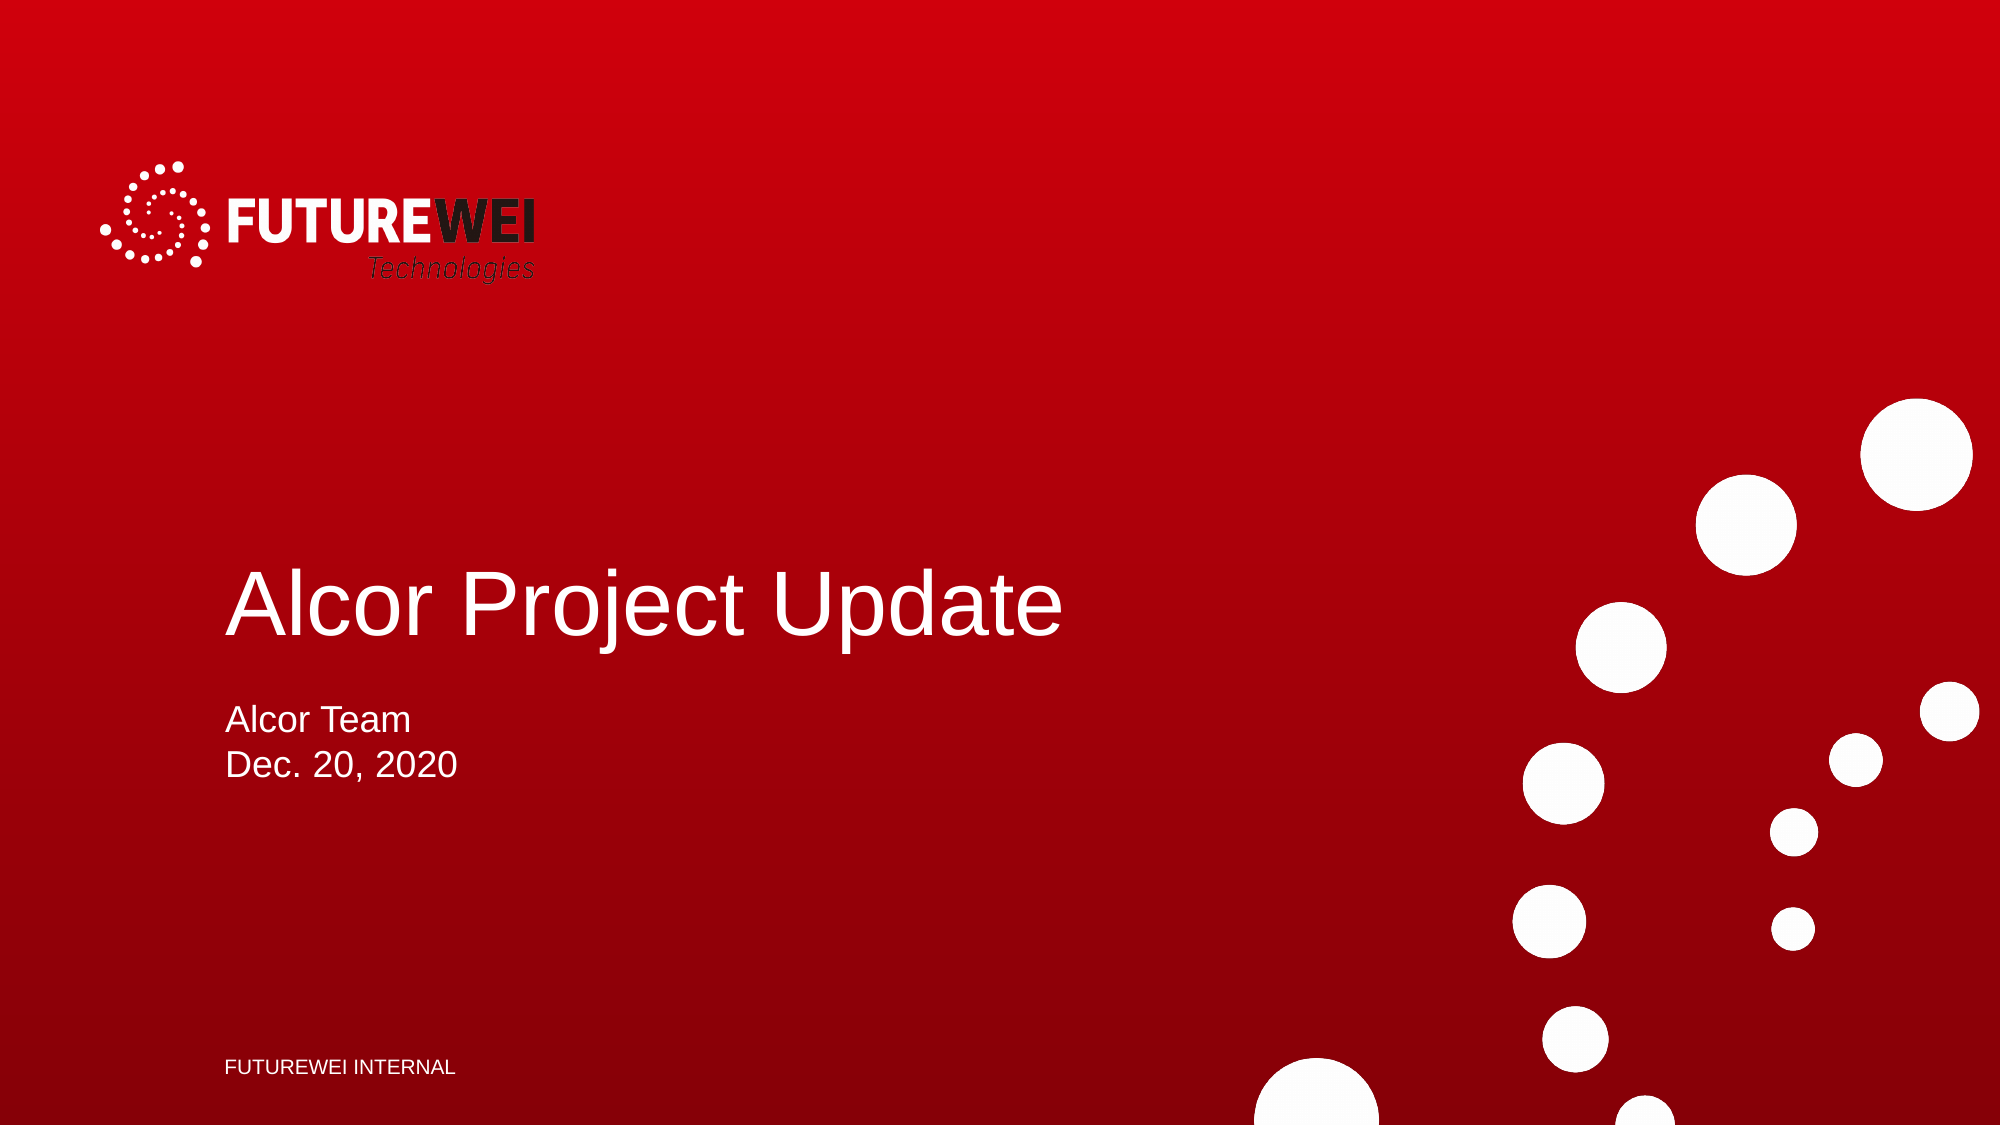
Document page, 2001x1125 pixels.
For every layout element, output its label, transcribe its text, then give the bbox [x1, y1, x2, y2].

subtitle Alcor Team Dec. 20, 2020 [210, 687, 1430, 885]
picture [1226, 351, 2000, 1125]
picture [56, 117, 577, 312]
title Alcor Project Update [210, 464, 1430, 663]
